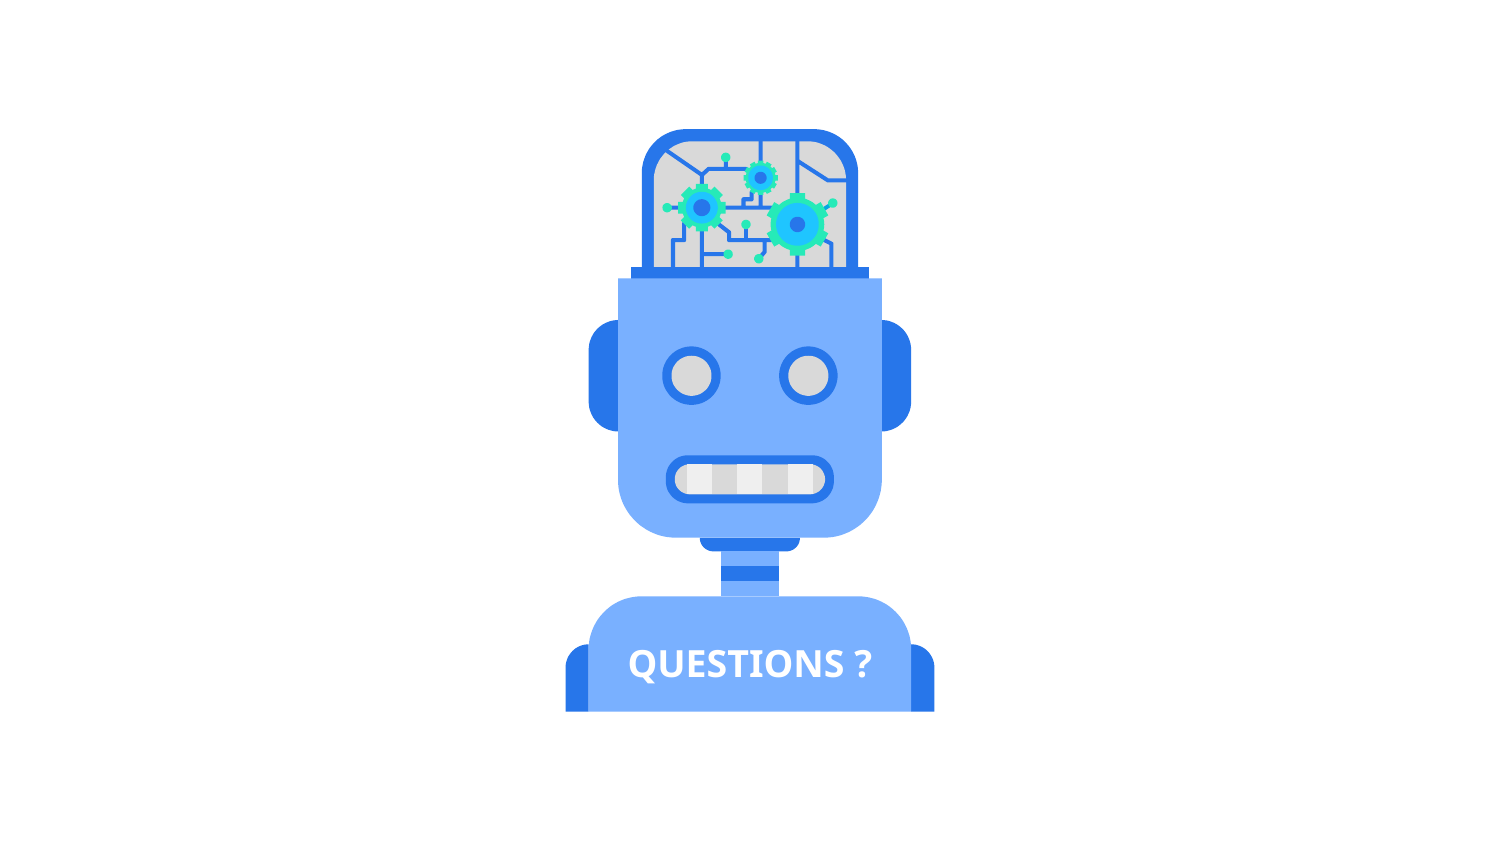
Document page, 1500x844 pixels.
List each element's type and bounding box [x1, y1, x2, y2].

text_box [565, 128, 935, 712]
